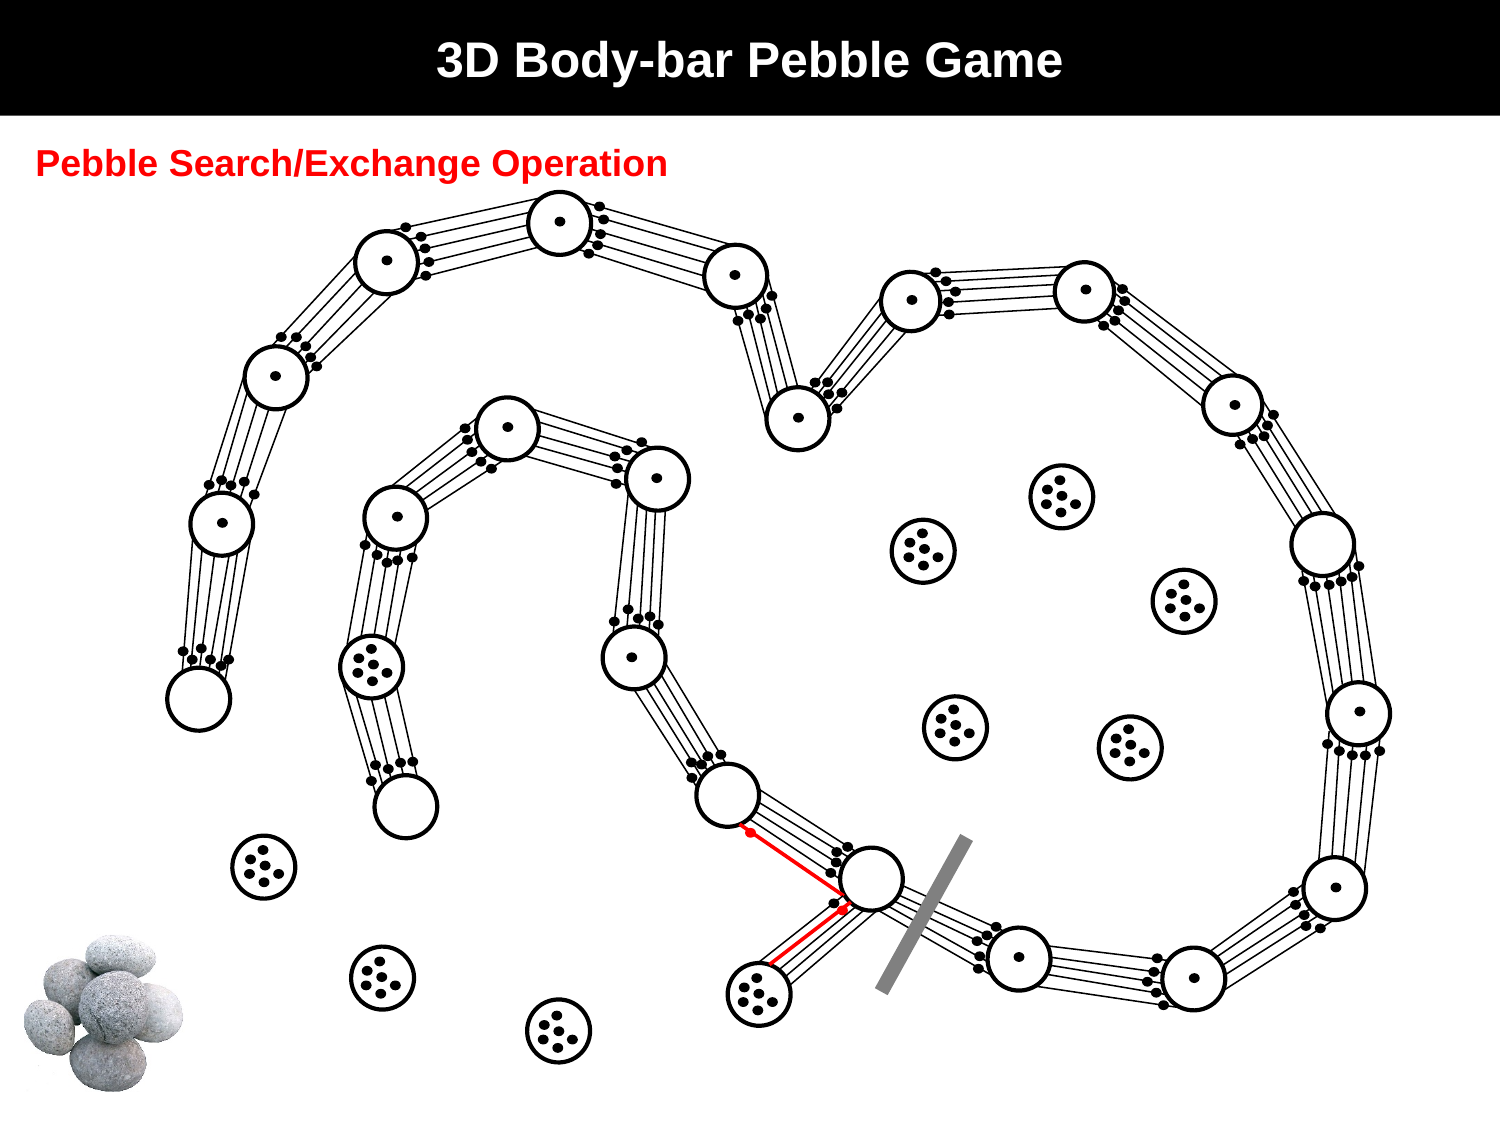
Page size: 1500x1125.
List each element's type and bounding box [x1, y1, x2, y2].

text_box [0, 0, 1500, 116]
text_box [527, 999, 591, 1063]
text_box [924, 696, 987, 760]
picture [24, 922, 190, 1093]
text_box [1098, 716, 1162, 780]
text_box [891, 519, 955, 583]
text_box [1152, 569, 1216, 633]
text_box [20, 131, 1391, 1026]
text_box [1030, 465, 1094, 529]
text_box [232, 835, 296, 899]
text_box [351, 946, 415, 1010]
